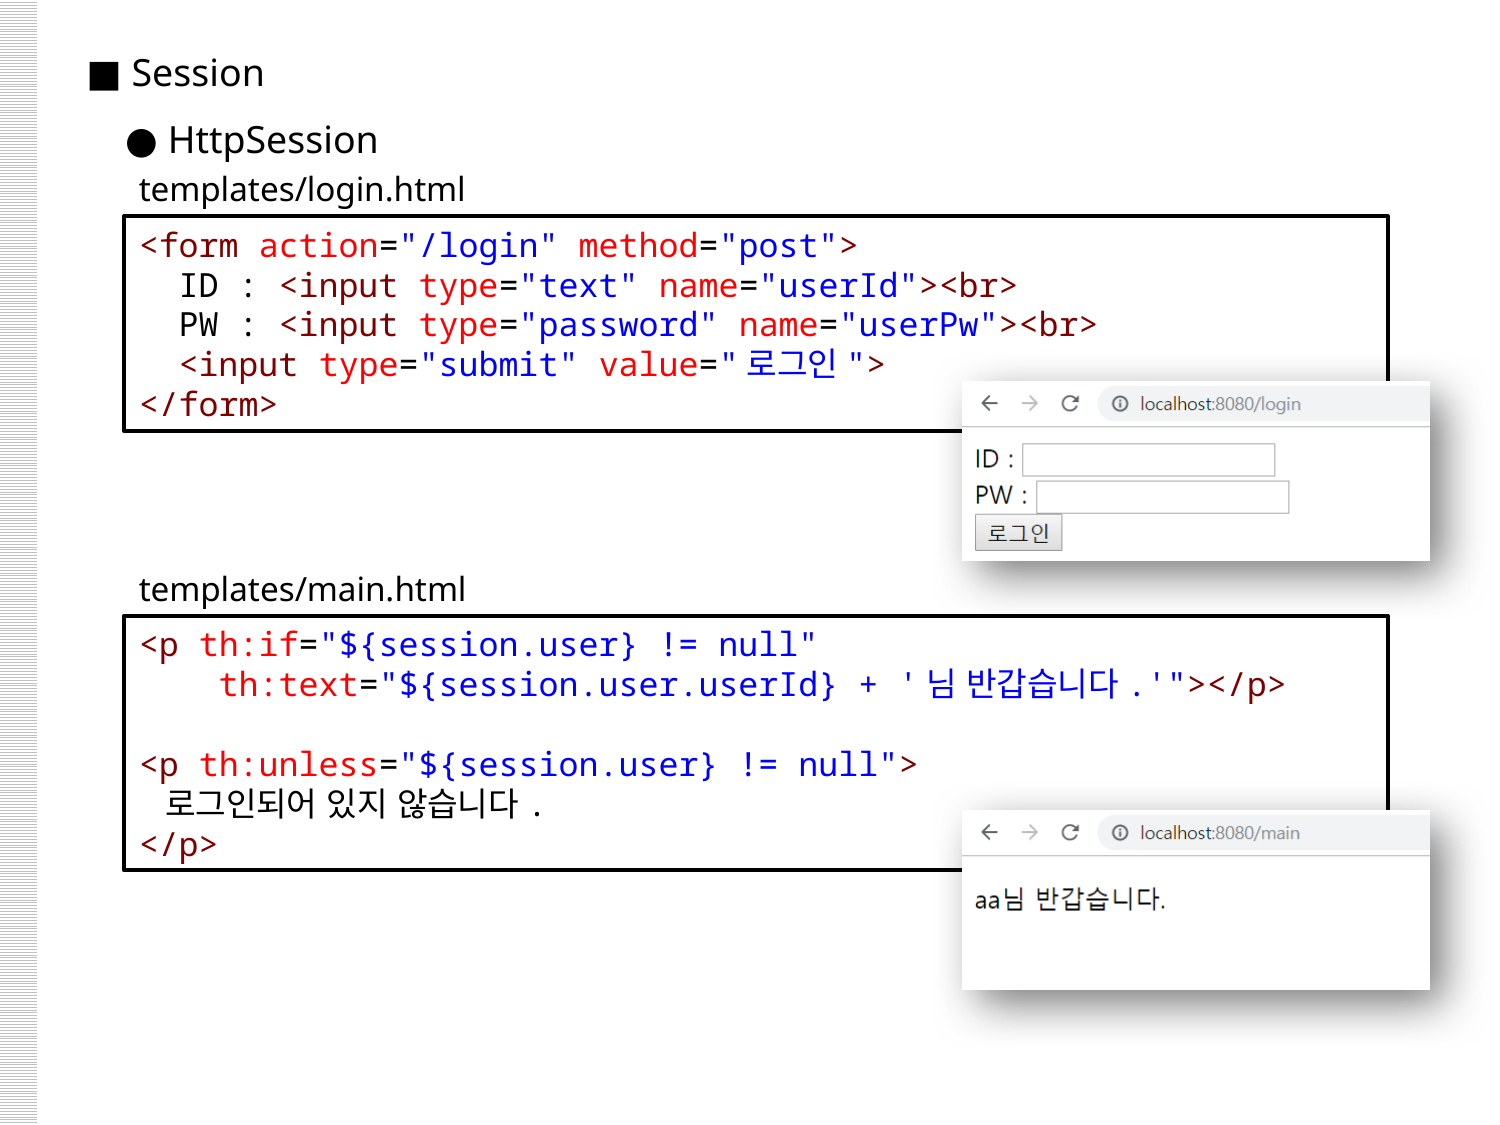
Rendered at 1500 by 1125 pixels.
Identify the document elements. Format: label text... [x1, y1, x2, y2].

text_box <p th:if="${session.user} != null" th:text="${session.user.userId} + '님 반갑습니다.'"></p> <p th:unless="${session.user} != null"> 로그인되어 있지 않습니다. </p> [122, 614, 1390, 872]
text_box templates/main.html [123, 560, 620, 616]
picture [962, 810, 1430, 990]
picture [962, 380, 1430, 561]
text_box templates/login.html [123, 160, 691, 216]
text_box ■ Session ● HttpSession [71, 19, 395, 169]
text_box <form action="/login" method="post"> ID : <input type="text" name="userId"><br> PW : <input type="password" name="userPw"><br> <input type="submit" value="로그인"> </form> [122, 214, 1390, 433]
